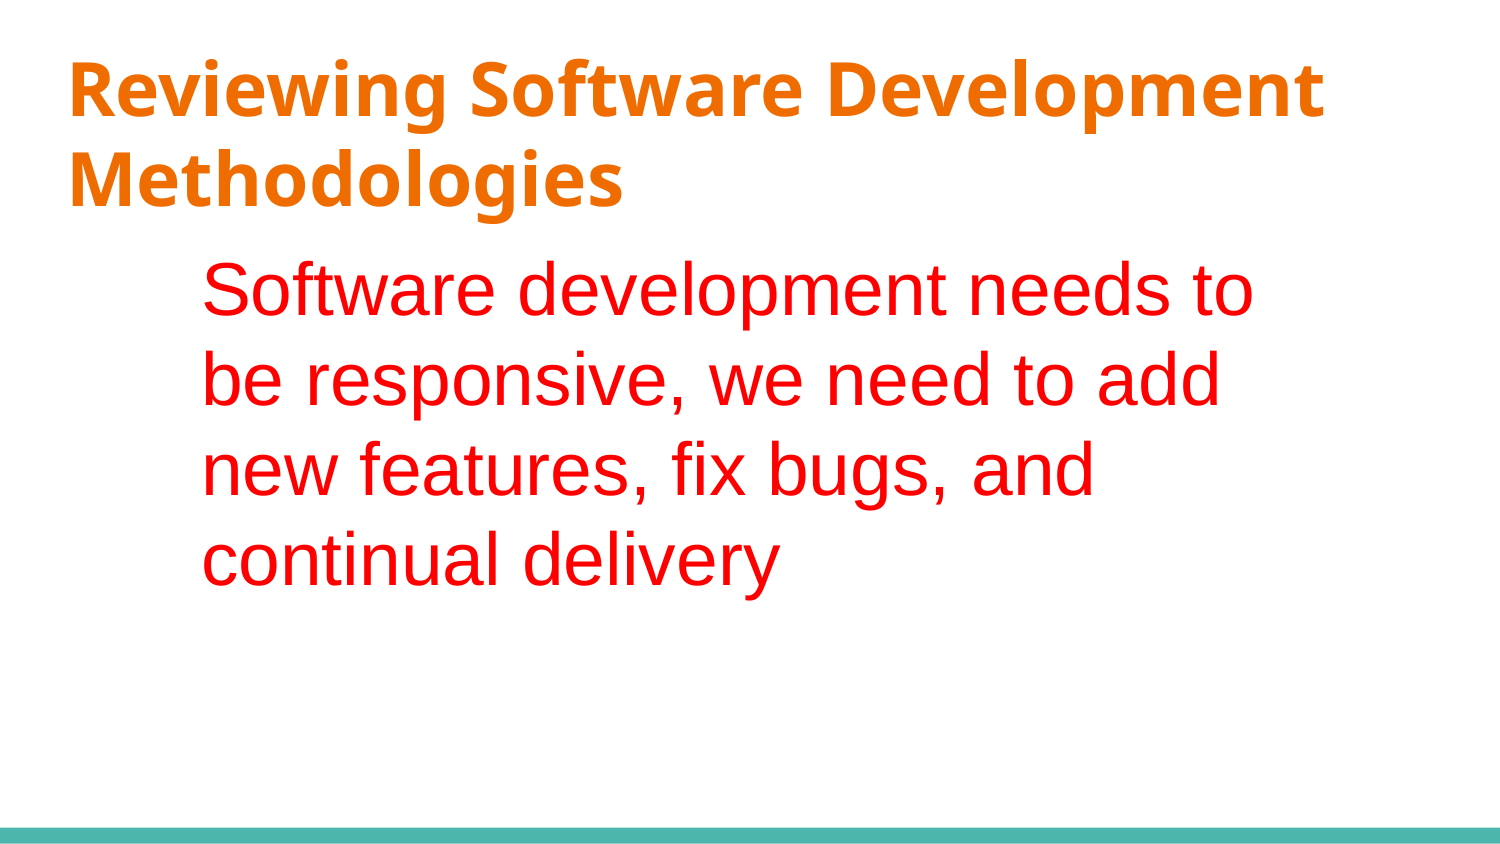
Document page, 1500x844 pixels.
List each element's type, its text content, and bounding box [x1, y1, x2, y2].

title Reviewing Software Development Methodologies [51, 26, 1449, 143]
text_box Software development needs to be responsive, we need to add new features, fix bugs, and continual delivery [185, 225, 1314, 643]
